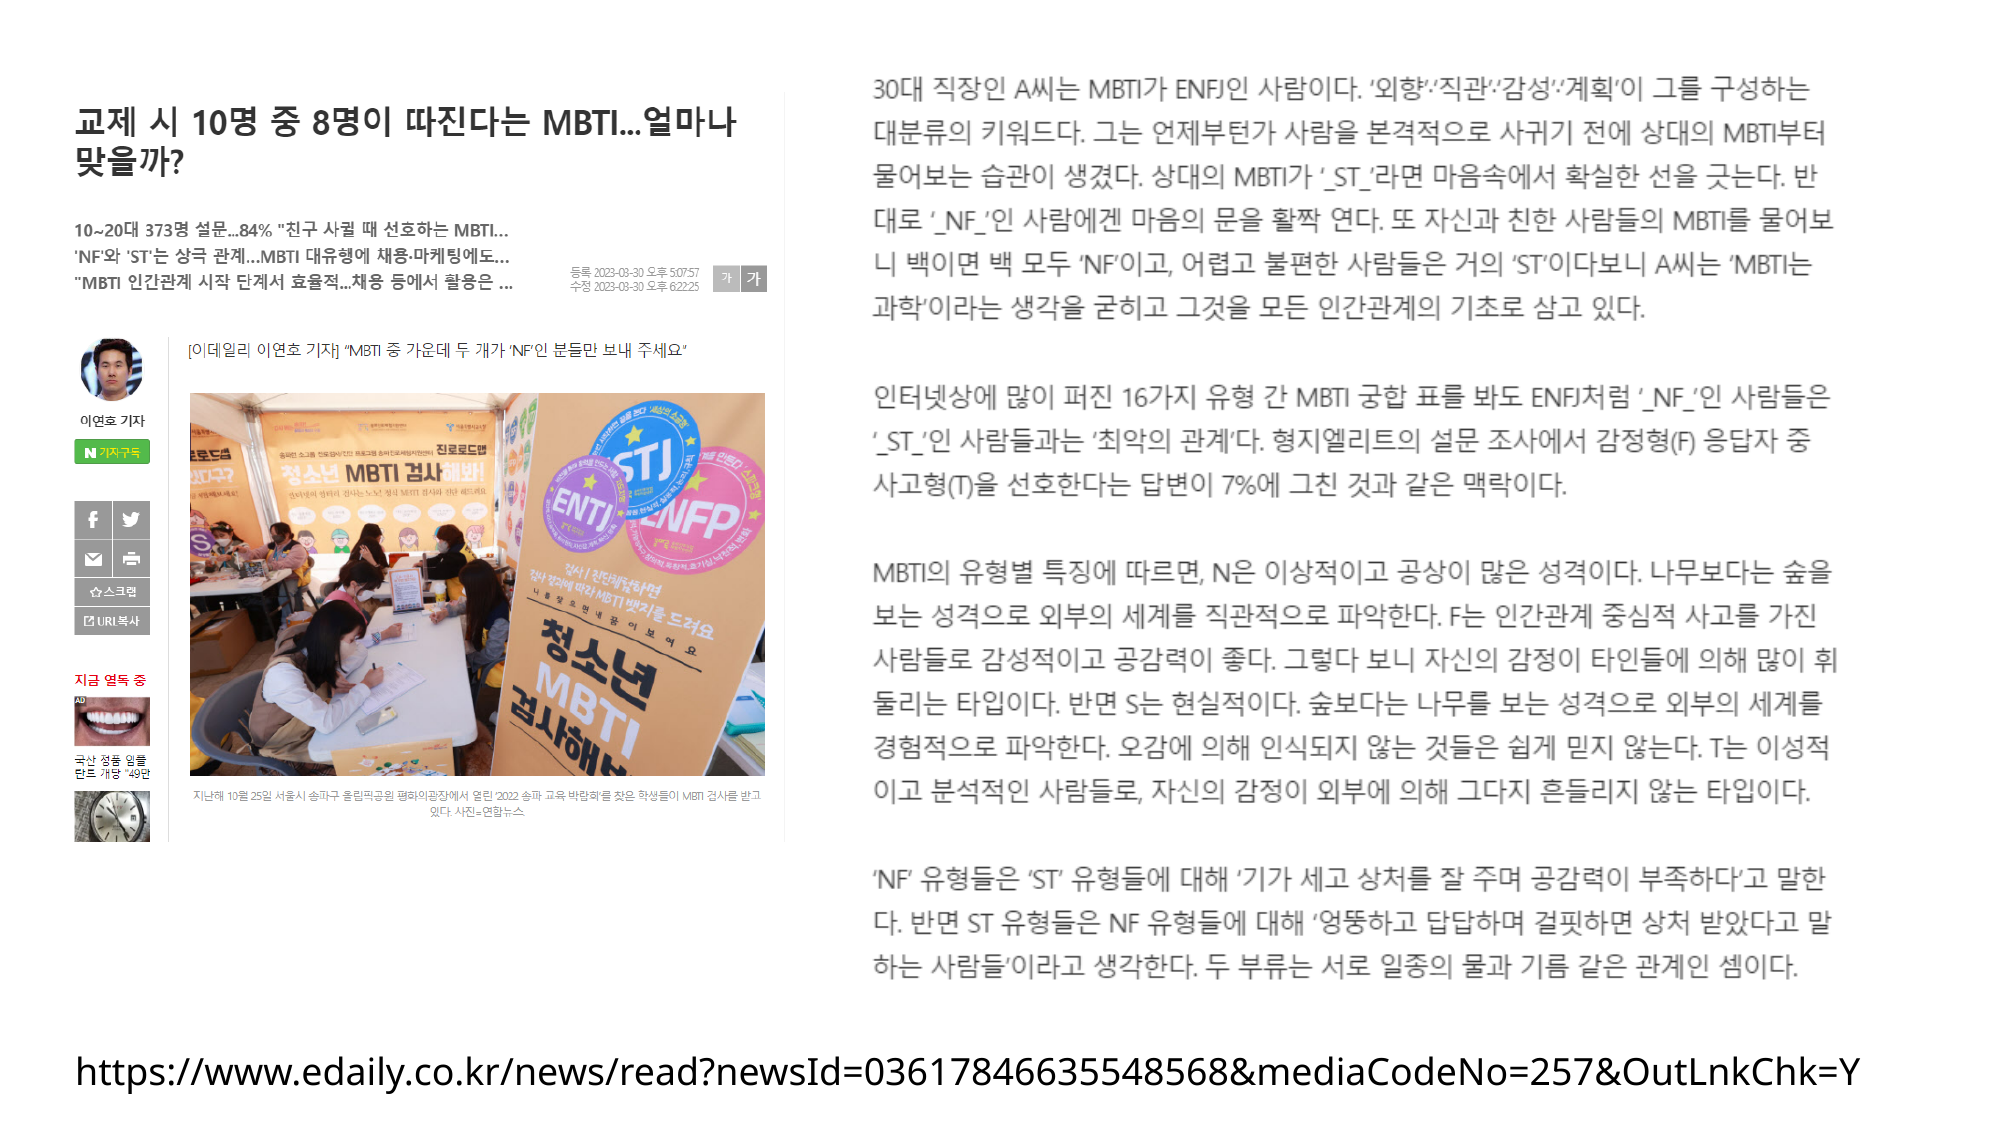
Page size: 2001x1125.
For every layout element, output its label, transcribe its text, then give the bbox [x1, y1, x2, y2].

picture [851, 55, 1857, 1022]
picture [60, 92, 785, 842]
text_box https://www.edaily.co.kr/news/read?newsId=03617846635548568&mediaCodeNo=257&OutLnkChk=Y [60, 1041, 1943, 1101]
